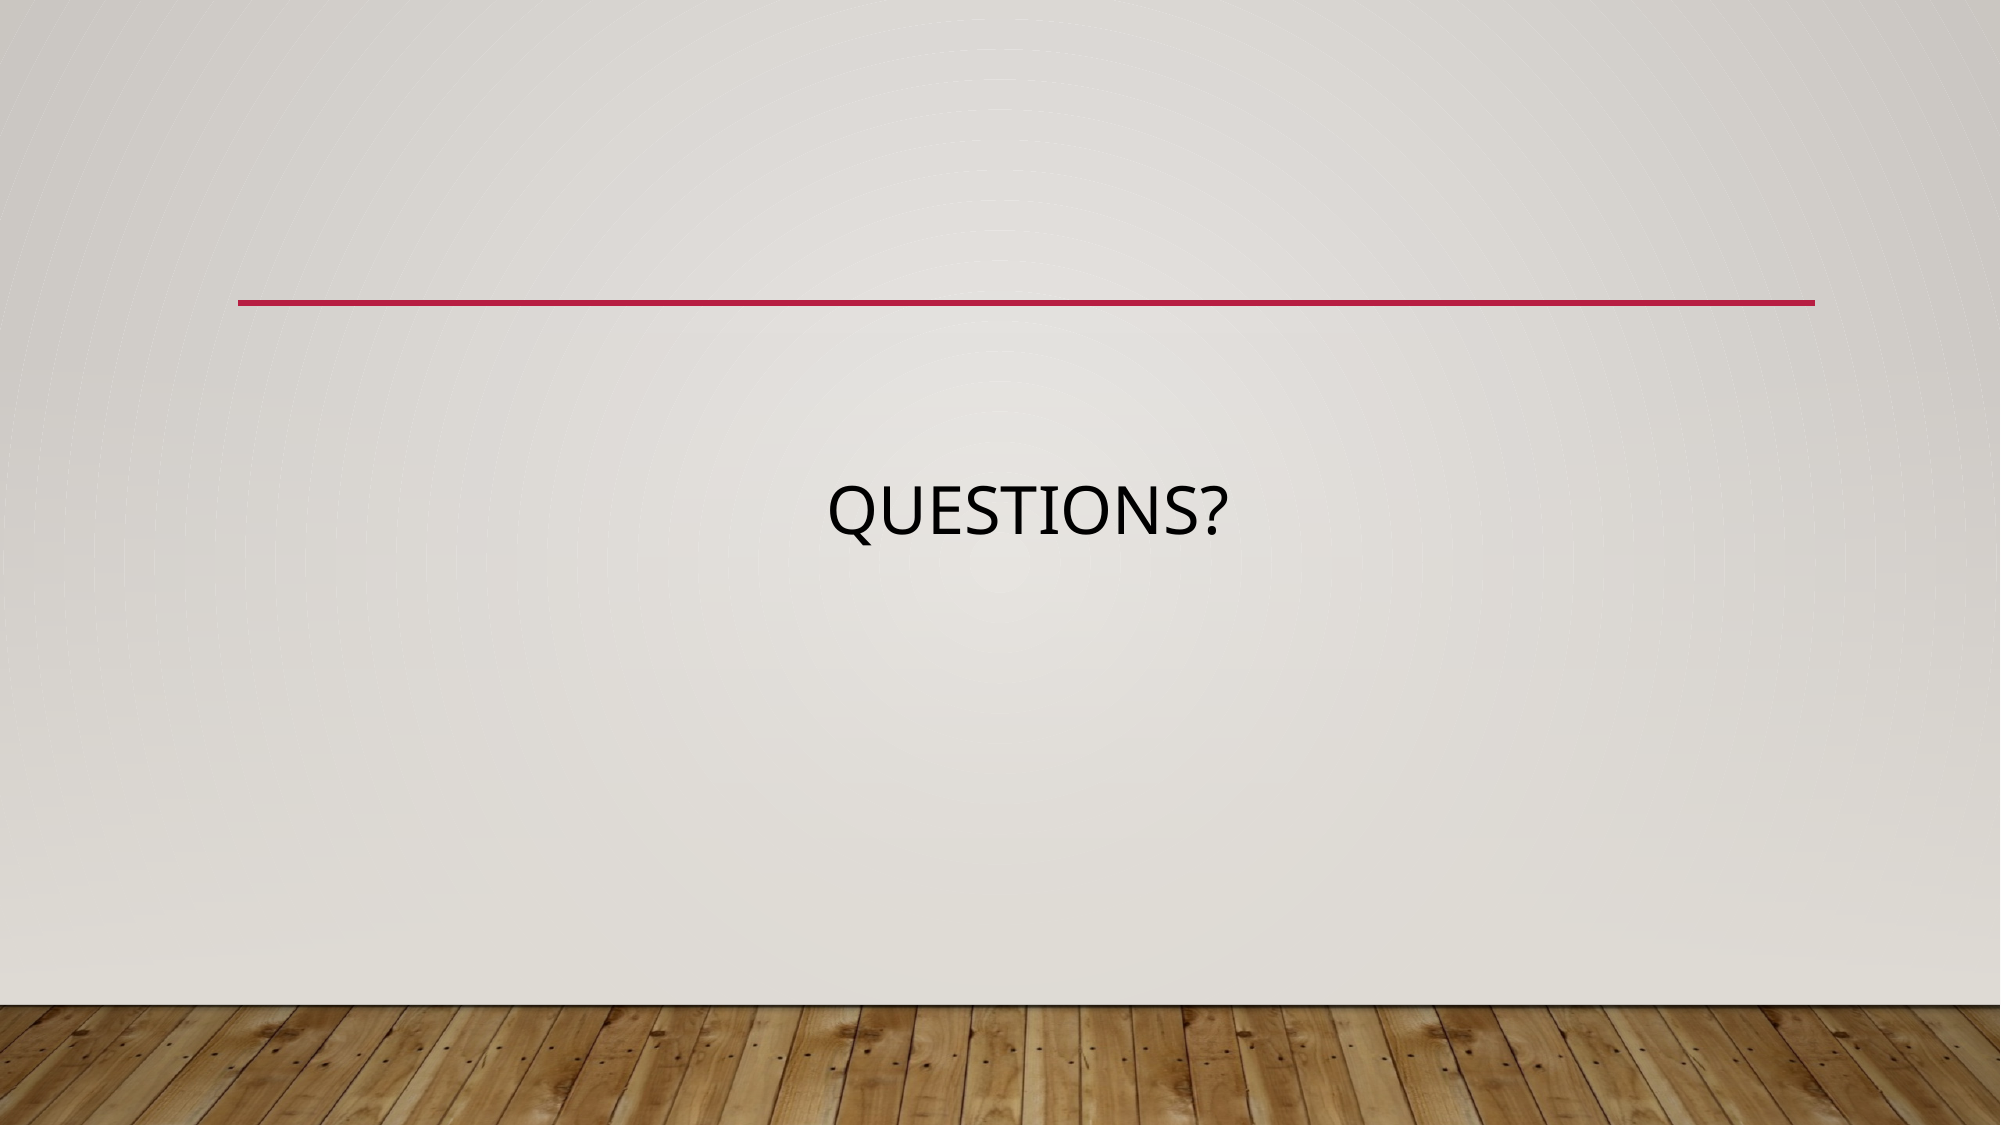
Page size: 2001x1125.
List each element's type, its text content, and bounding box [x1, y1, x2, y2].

title Questions? [240, 469, 1816, 642]
picture [0, 1005, 2000, 1125]
